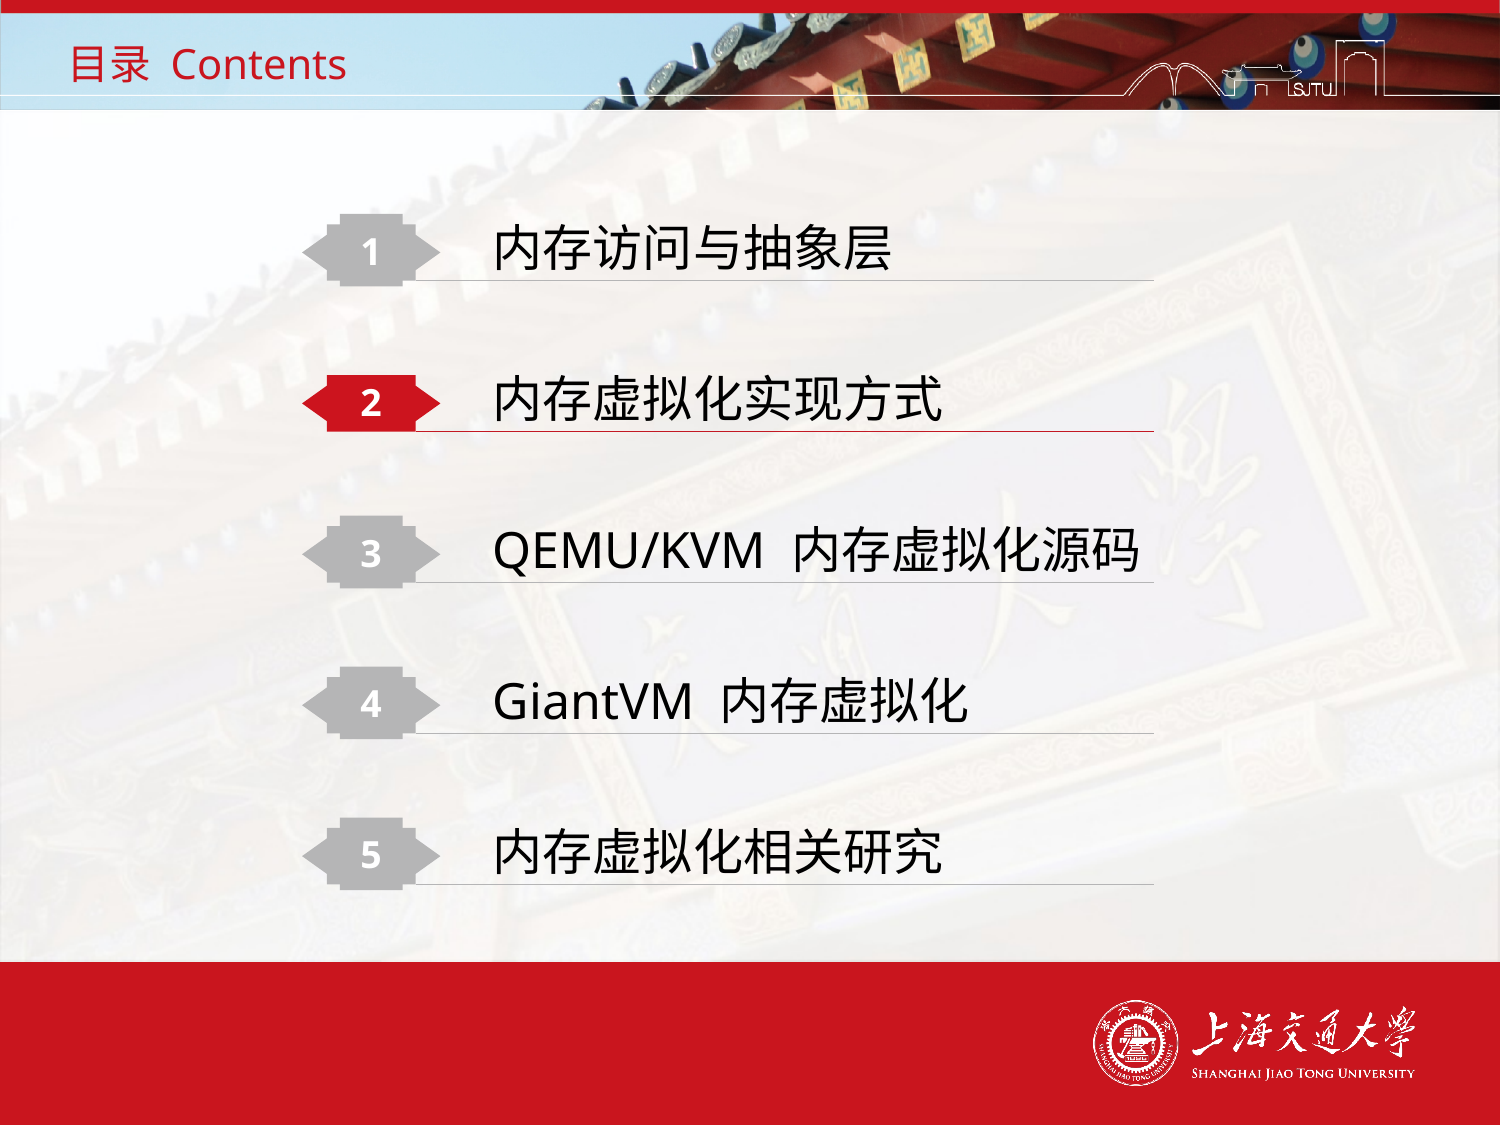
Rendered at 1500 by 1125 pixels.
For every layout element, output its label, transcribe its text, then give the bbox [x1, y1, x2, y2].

text_box GiantVM 内存虚拟化 [478, 661, 1198, 737]
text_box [302, 817, 441, 891]
picture [0, 0, 1500, 110]
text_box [302, 213, 441, 287]
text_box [302, 364, 441, 438]
picture [1093, 1000, 1415, 1086]
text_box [302, 666, 441, 740]
text_box 内存访问与抽象层 [478, 209, 1198, 284]
text_box 内存虚拟化实现方式 [478, 359, 1198, 435]
title 目录 Contents [53, 38, 1116, 94]
text_box 内存虚拟化相关研究 [478, 812, 1198, 888]
text_box QEMU/KVM 内存虚拟化源码 [478, 510, 1198, 586]
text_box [302, 515, 441, 589]
picture [0, 111, 1500, 962]
